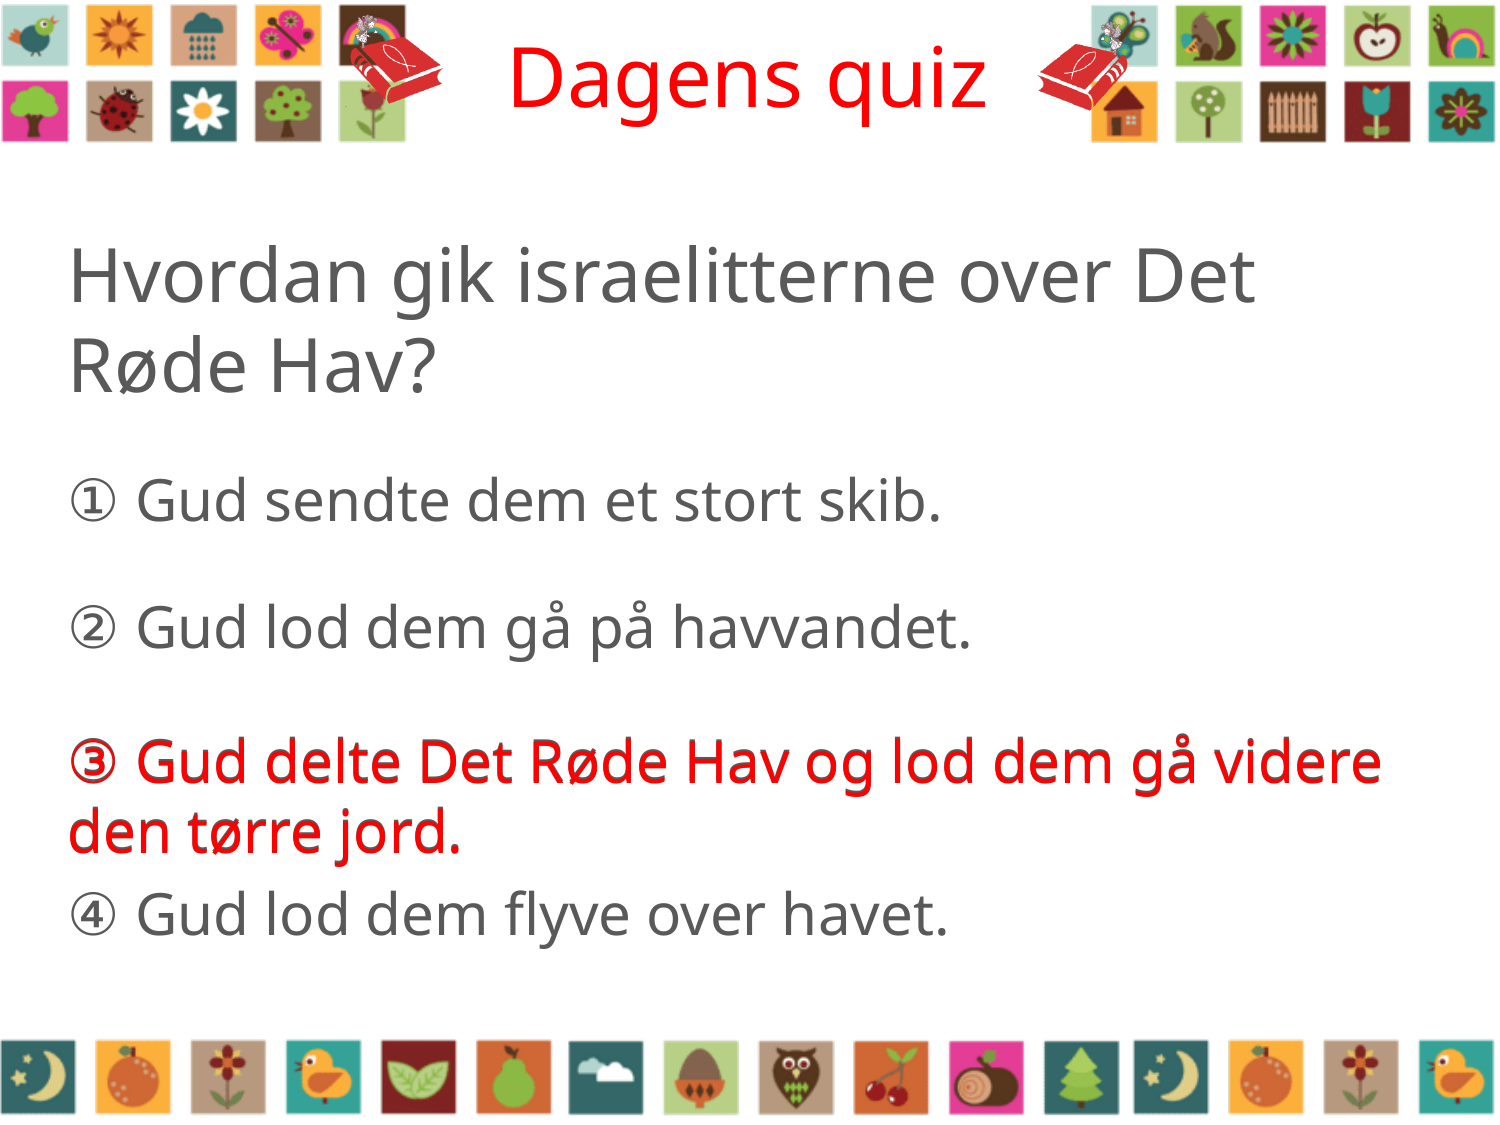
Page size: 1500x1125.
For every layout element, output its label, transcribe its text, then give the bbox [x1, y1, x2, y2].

text_box ② Gud lod dem gå på havvandet. [53, 582, 1436, 668]
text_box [0, 1028, 1500, 1118]
text_box Dagens quiz [425, 16, 1078, 131]
text_box ③ Gud delte Det Røde Hav og lod dem gå videre den tørre jord. [53, 717, 1483, 873]
text_box Hvordan gik israelitterne over Det Røde Hav? [53, 219, 1436, 415]
text_box ① Gud sendte dem et stort skib. [53, 456, 1436, 541]
text_box ④ Gud lod dem flyve over havet. [53, 873, 1483, 955]
picture [1005, 3, 1500, 150]
picture [0, 0, 475, 150]
